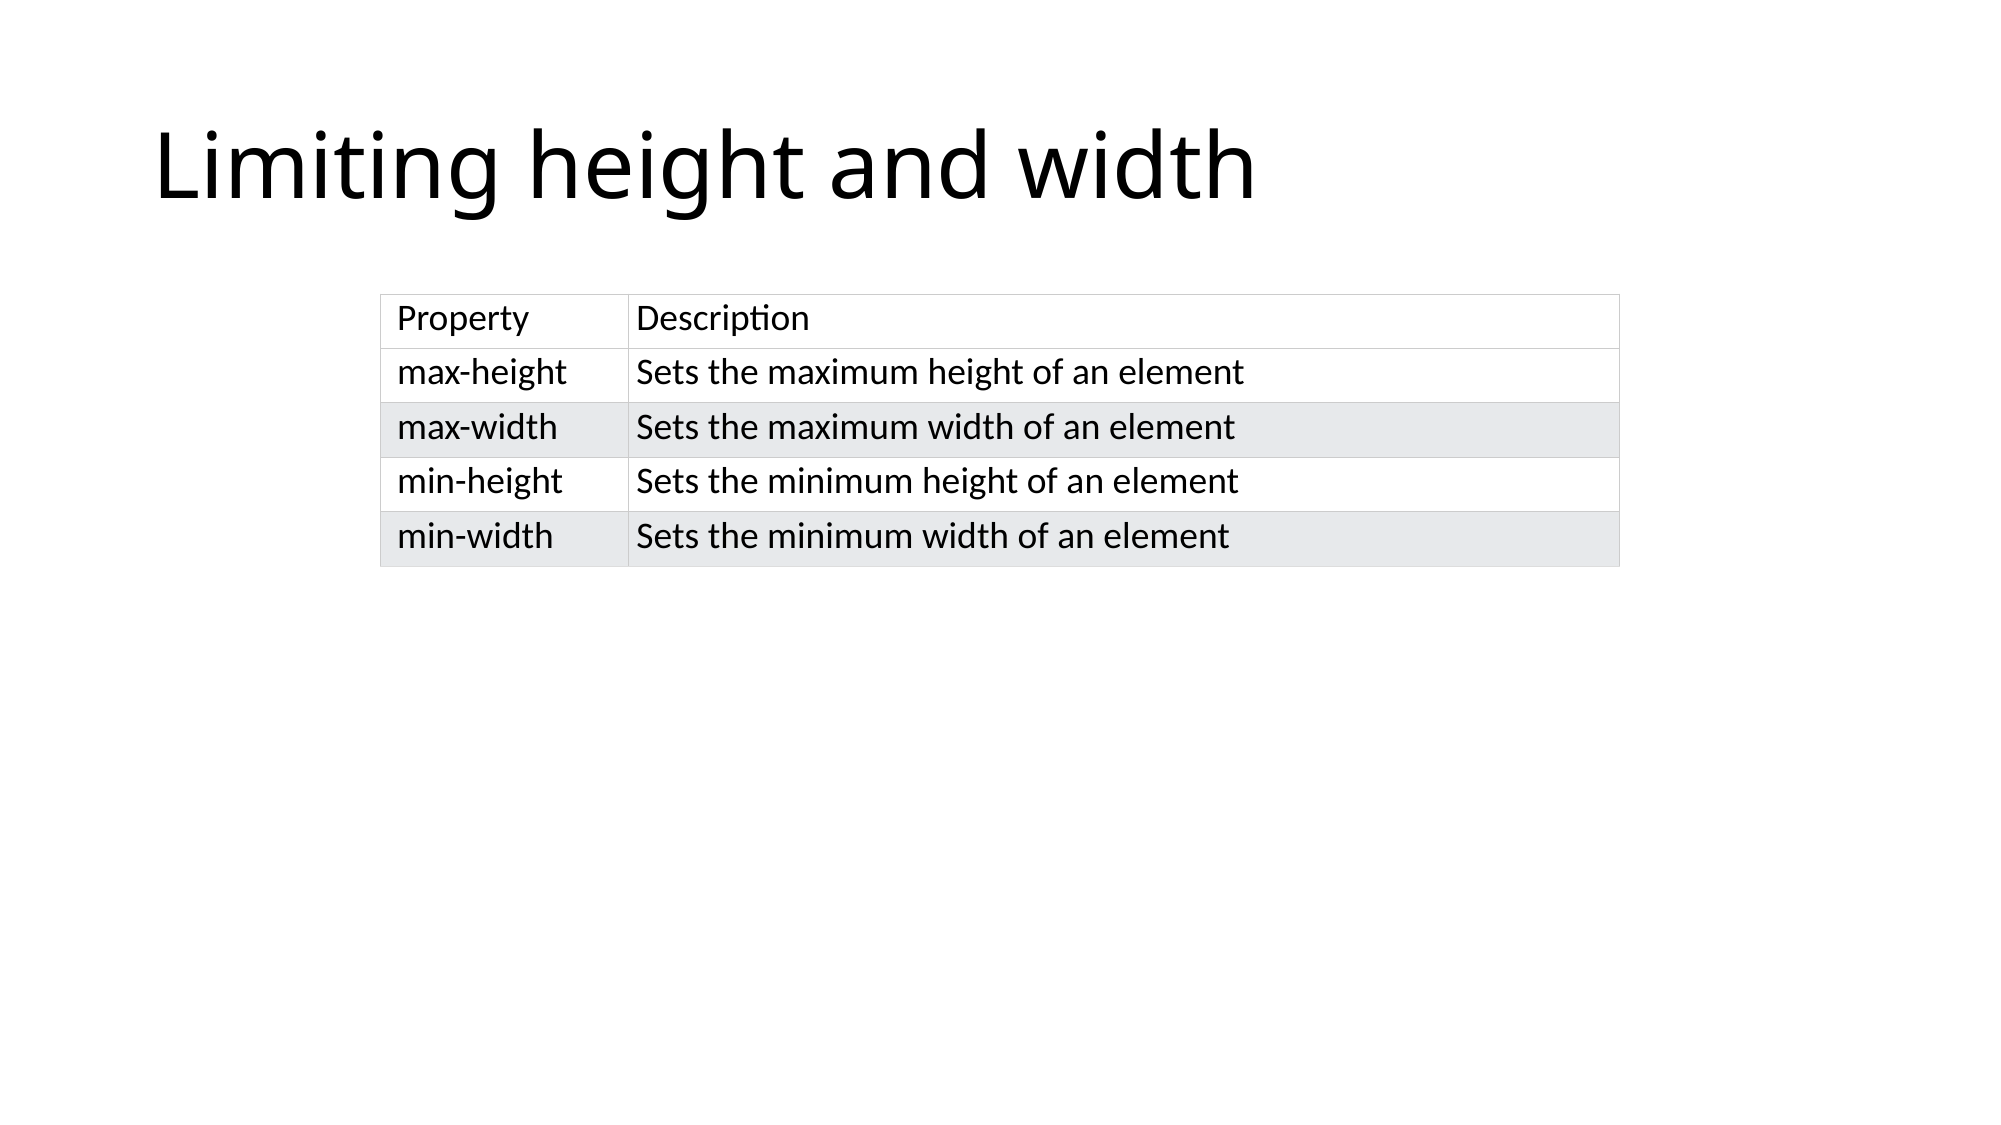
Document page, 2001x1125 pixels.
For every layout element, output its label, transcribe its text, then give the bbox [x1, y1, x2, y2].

title Limiting height and width [137, 59, 1863, 278]
table_cell min-height [381, 458, 628, 511]
table_header Property [381, 295, 628, 348]
table_cell min-width [381, 512, 628, 566]
table_cell Sets the minimum width of an element [629, 512, 1619, 566]
table_cell Sets the minimum height of an element [629, 458, 1619, 511]
table_cell max-height [381, 349, 628, 402]
table_header Description [629, 295, 1619, 348]
table_cell max-width [381, 403, 628, 457]
table_cell Sets the maximum width of an element [629, 403, 1619, 457]
table_cell Sets the maximum height of an element [629, 349, 1619, 402]
